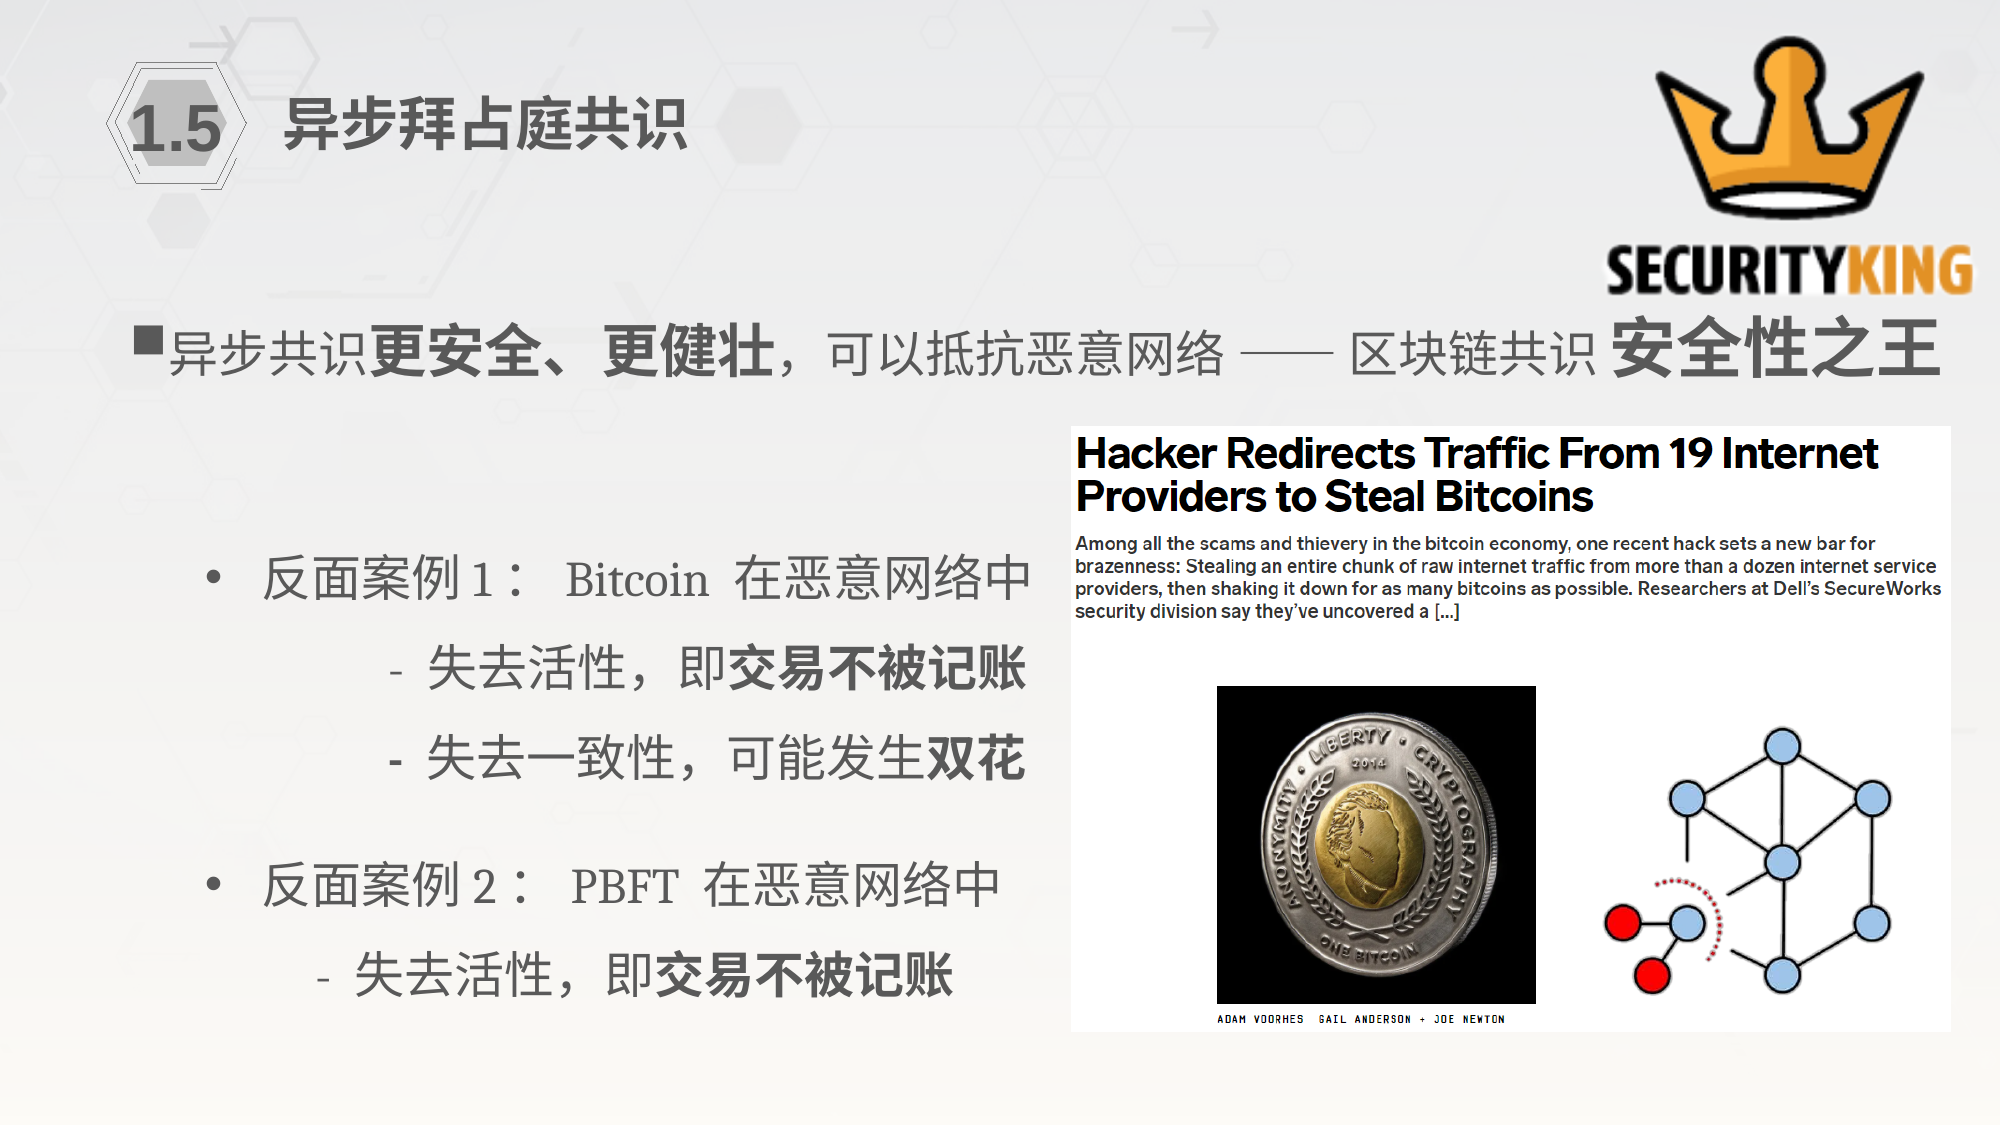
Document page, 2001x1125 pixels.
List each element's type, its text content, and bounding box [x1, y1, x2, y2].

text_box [106, 62, 706, 190]
text_box 异步共识更安全、更健壮，可以抵抗恶意网络 —— 区块链共识 安全性之王 反面案例1：Bitcoin 在恶意网络中 - 失去活性，即交易不被记账 - 失去一致性，可能发生双花 反面案例2：PBFT 在恶意网络中 - 失去活性，即交易不被记账 [115, 258, 2000, 1125]
picture [1071, 426, 1951, 1032]
picture [1599, 32, 1982, 300]
